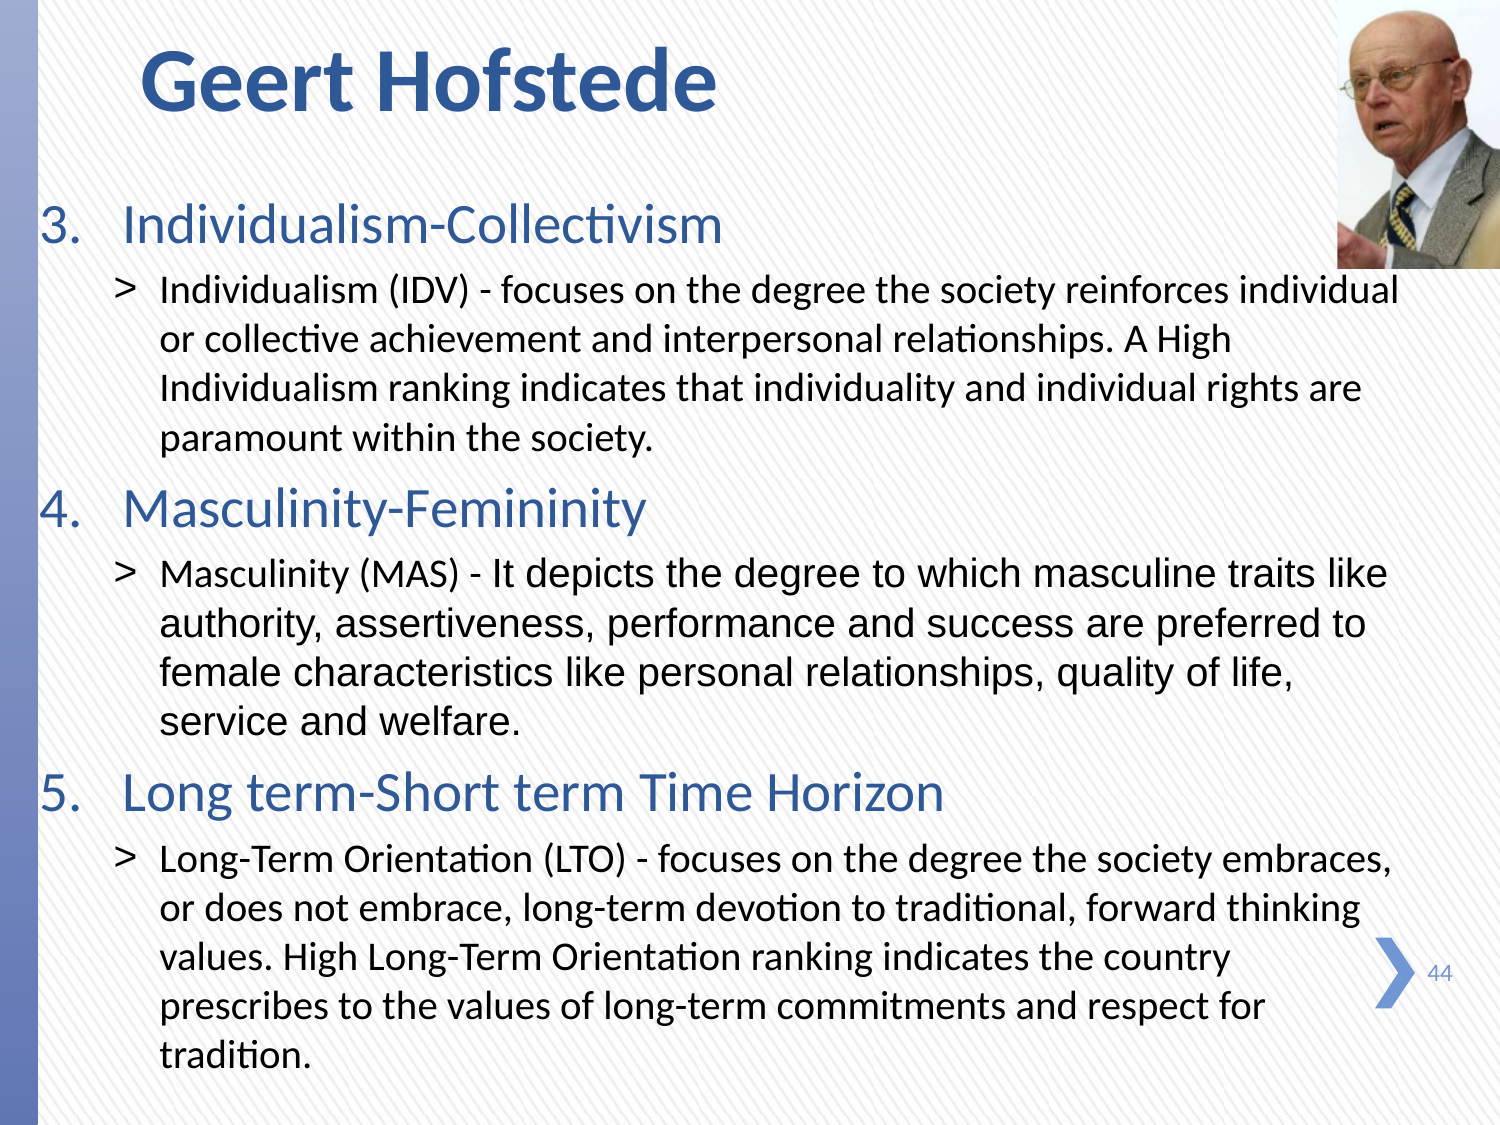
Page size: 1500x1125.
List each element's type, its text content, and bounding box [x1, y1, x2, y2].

slide_number 44 [1412, 941, 1488, 1002]
list Individualism-Collectivism Individualism (IDV) - focuses on the degree the society reinforces individual or collective achievement and interpersonal relationships. A High Individualism ranking indicates that individuality and individual rights are paramount within the society. Masculinity-Femininity Masculinity (MAS) - It depicts the degree to which masculine traits like authority, assertiveness, performance and success are preferred to female characteristics like personal relationships, quality of life, service and welfare. Long term-Short term Time Horizon Long-Term Orientation (LTO) - focuses on the degree the society embraces, or does not embrace, long-term devotion to traditional, forward thinking values. High Long-Term Orientation ranking indicates the country prescribes to the values of long-term commitments and respect for tradition. [24, 178, 1425, 1088]
picture [1337, 0, 1500, 270]
title Geert Hofstede [125, 0, 1313, 138]
